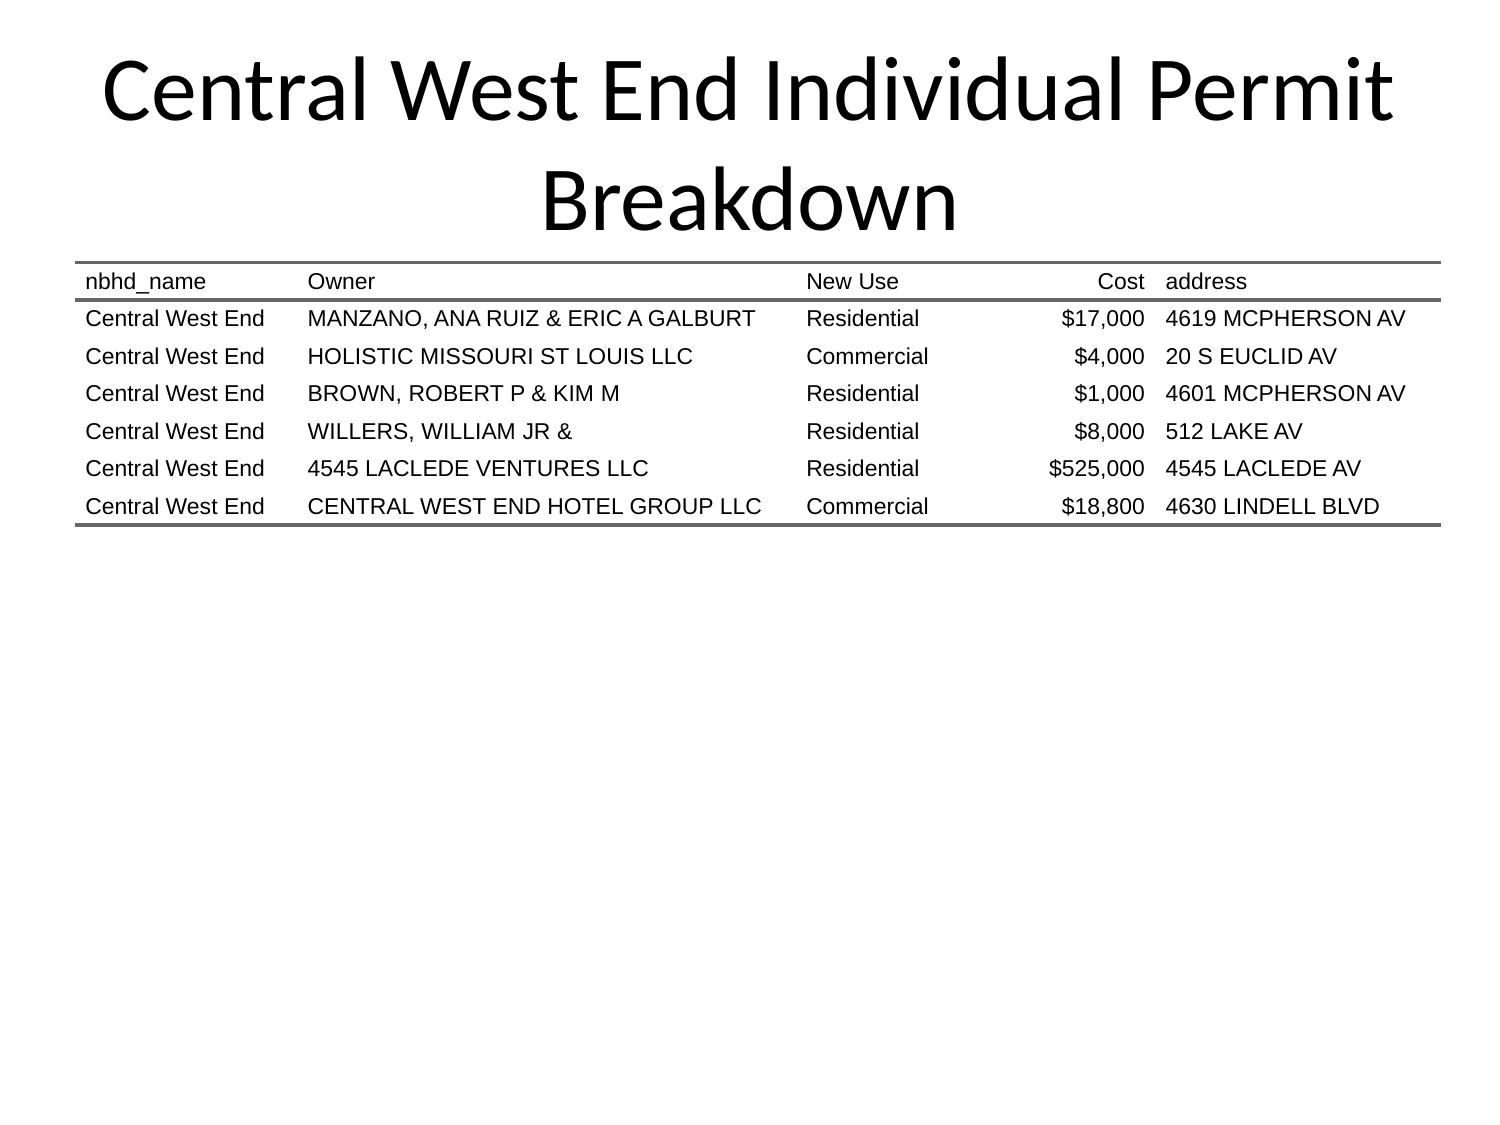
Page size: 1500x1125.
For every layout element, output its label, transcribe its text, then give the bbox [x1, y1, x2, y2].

table_cell HOLISTIC MISSOURI ST LOUIS LLC [297, 338, 796, 375]
table_cell Commercial [796, 338, 961, 375]
table_header address [1155, 264, 1441, 298]
table_header nbhd_name [75, 264, 297, 298]
table_cell $8,000 [961, 413, 1155, 450]
table_cell 4630 LINDELL BLVD [1155, 488, 1441, 523]
table_cell 4545 LACLEDE VENTURES LLC [297, 450, 796, 488]
table_cell Residential [796, 413, 961, 450]
table_cell Central West End [75, 488, 297, 523]
table_cell $18,800 [961, 488, 1155, 523]
table_cell Central West End [75, 338, 297, 375]
title Central West End Individual Permit Breakdown [75, 45, 1425, 233]
table_cell $17,000 [961, 302, 1155, 338]
table_cell Residential [796, 375, 961, 413]
table_cell Central West End [75, 450, 297, 488]
table_cell MANZANO, ANA RUIZ & ERIC A GALBURT [297, 302, 796, 338]
table_cell $1,000 [961, 375, 1155, 413]
table_cell Residential [796, 450, 961, 488]
table_header Owner [297, 264, 796, 298]
table_cell Central West End [75, 302, 297, 338]
table_cell CENTRAL WEST END HOTEL GROUP LLC [297, 488, 796, 523]
table_header Cost [961, 264, 1155, 298]
table_cell Commercial [796, 488, 961, 523]
table_cell 20 S EUCLID AV [1155, 338, 1441, 375]
table_header New Use [796, 264, 961, 298]
table_cell 4601 MCPHERSON AV [1155, 375, 1441, 413]
table_cell 4545 LACLEDE AV [1155, 450, 1441, 488]
table_cell $525,000 [961, 450, 1155, 488]
table_cell Central West End [75, 413, 297, 450]
table_cell BROWN, ROBERT P & KIM M [297, 375, 796, 413]
table_cell 512 LAKE AV [1155, 413, 1441, 450]
table_cell 4619 MCPHERSON AV [1155, 302, 1441, 338]
table_cell Residential [796, 302, 961, 338]
table_cell $4,000 [961, 338, 1155, 375]
table_cell WILLERS, WILLIAM JR & [297, 413, 796, 450]
table_cell Central West End [75, 375, 297, 413]
